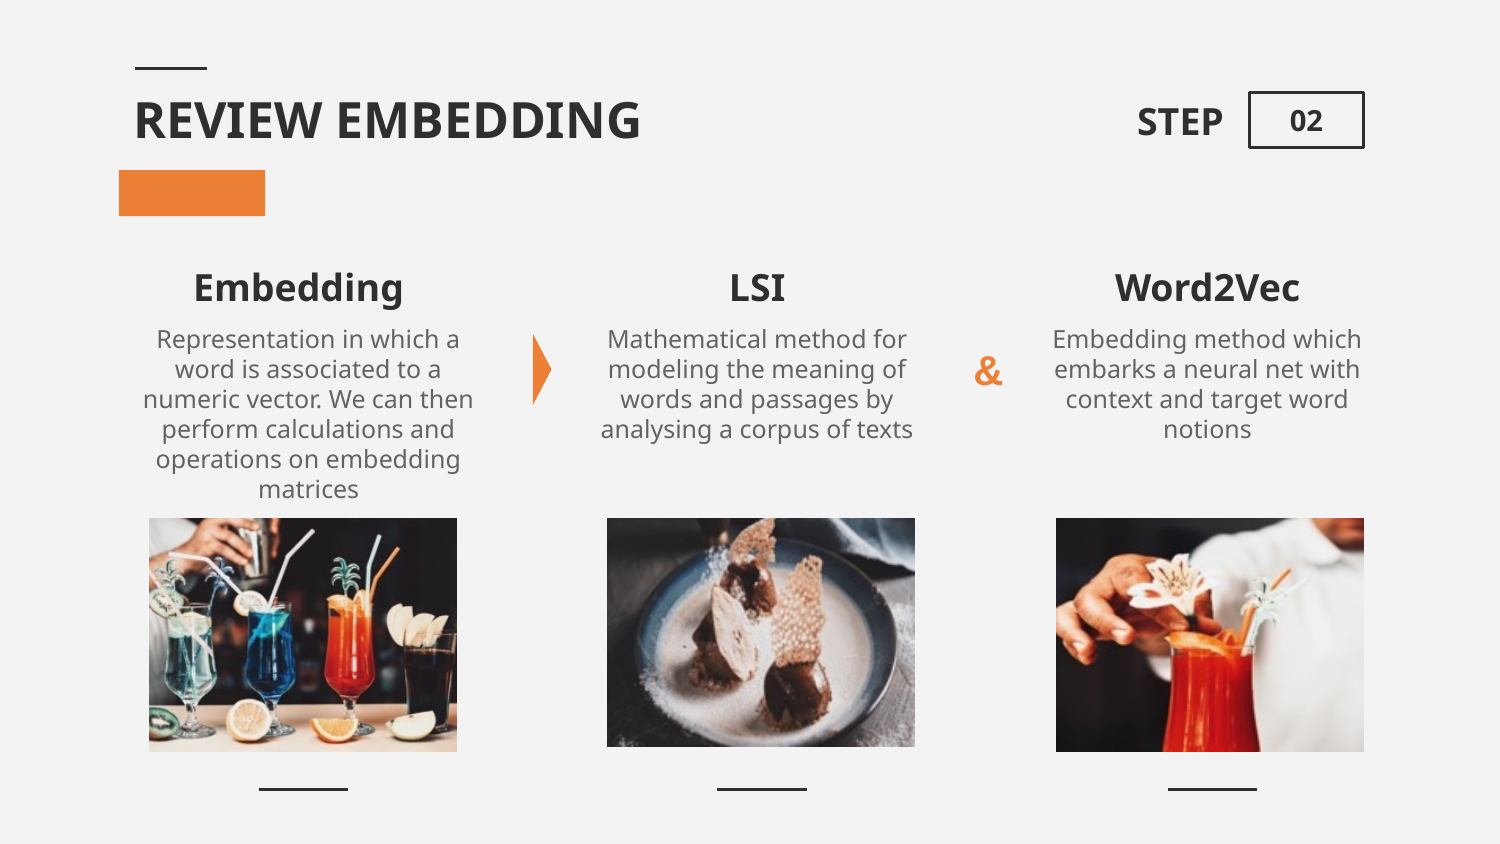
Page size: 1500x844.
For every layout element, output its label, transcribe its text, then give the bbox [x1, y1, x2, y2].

text_box STEP [1122, 91, 1239, 151]
text_box & [958, 336, 1019, 402]
subtitle Embedding [132, 258, 466, 324]
subtitle Mathematical method for modeling the meaning of words and passages by analysing a corpus of texts [574, 308, 941, 452]
picture [149, 518, 458, 753]
text_box REVIEW EMBEDDING [118, 73, 988, 196]
text_box [1249, 92, 1269, 148]
picture [1055, 518, 1364, 753]
subtitle Embedding method which embarks a neural net with context and target word notions [1024, 308, 1391, 452]
text_box 02 [1269, 87, 1343, 153]
subtitle LSI [590, 258, 924, 324]
subtitle Representation in which a word is associated to a numeric vector. We can then perform calculations and operations on embedding matrices [115, 308, 502, 452]
picture [606, 518, 915, 747]
text_box [1343, 92, 1364, 148]
subtitle Word2Vec [1041, 258, 1375, 324]
text_box [530, 331, 554, 407]
